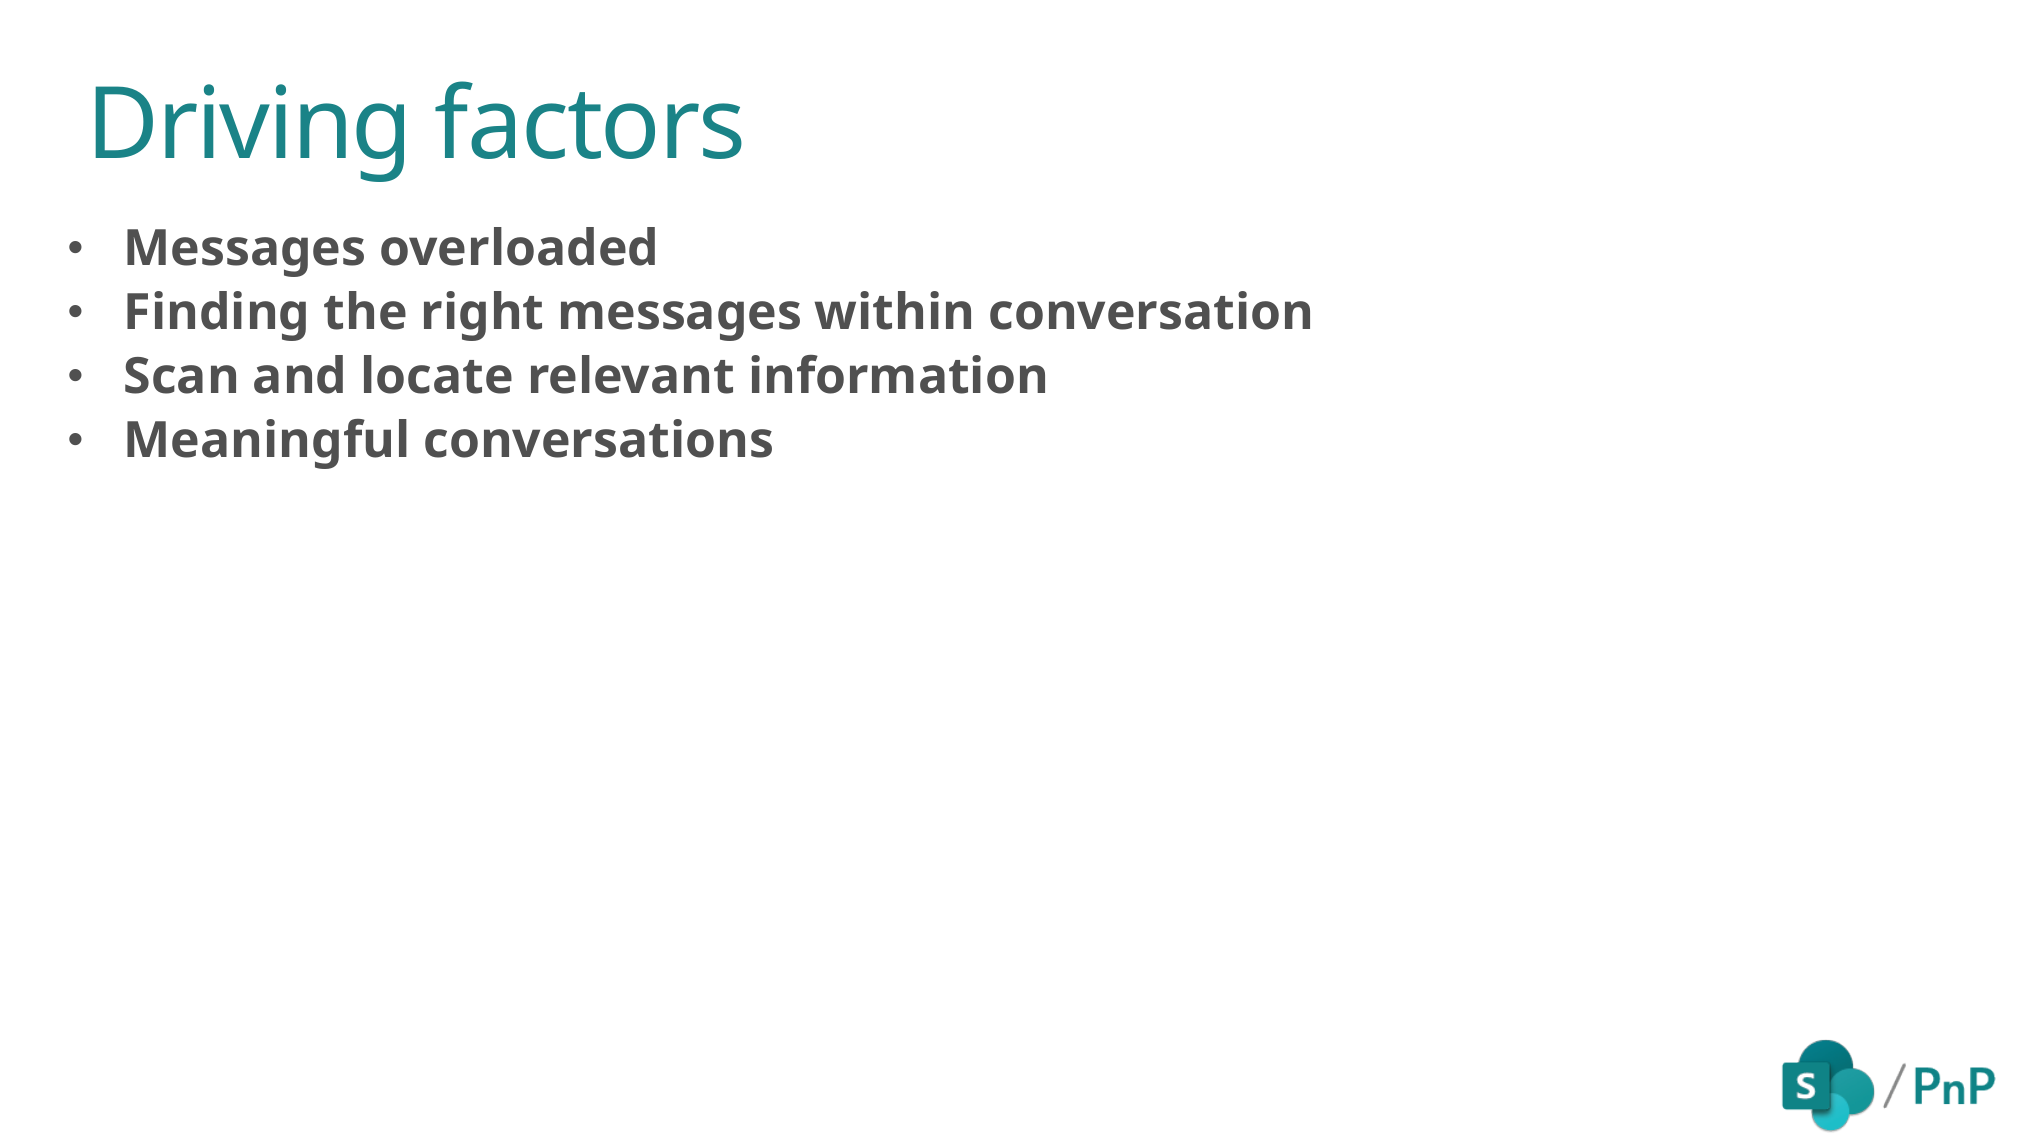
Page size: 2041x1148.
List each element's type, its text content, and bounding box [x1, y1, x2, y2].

text_box Driving factors [62, 57, 2013, 208]
text_box Messages overloaded Finding the right messages within conversation Scan and locate relevant information Meaningful conversations [43, 207, 1960, 484]
picture [1773, 1039, 1996, 1134]
